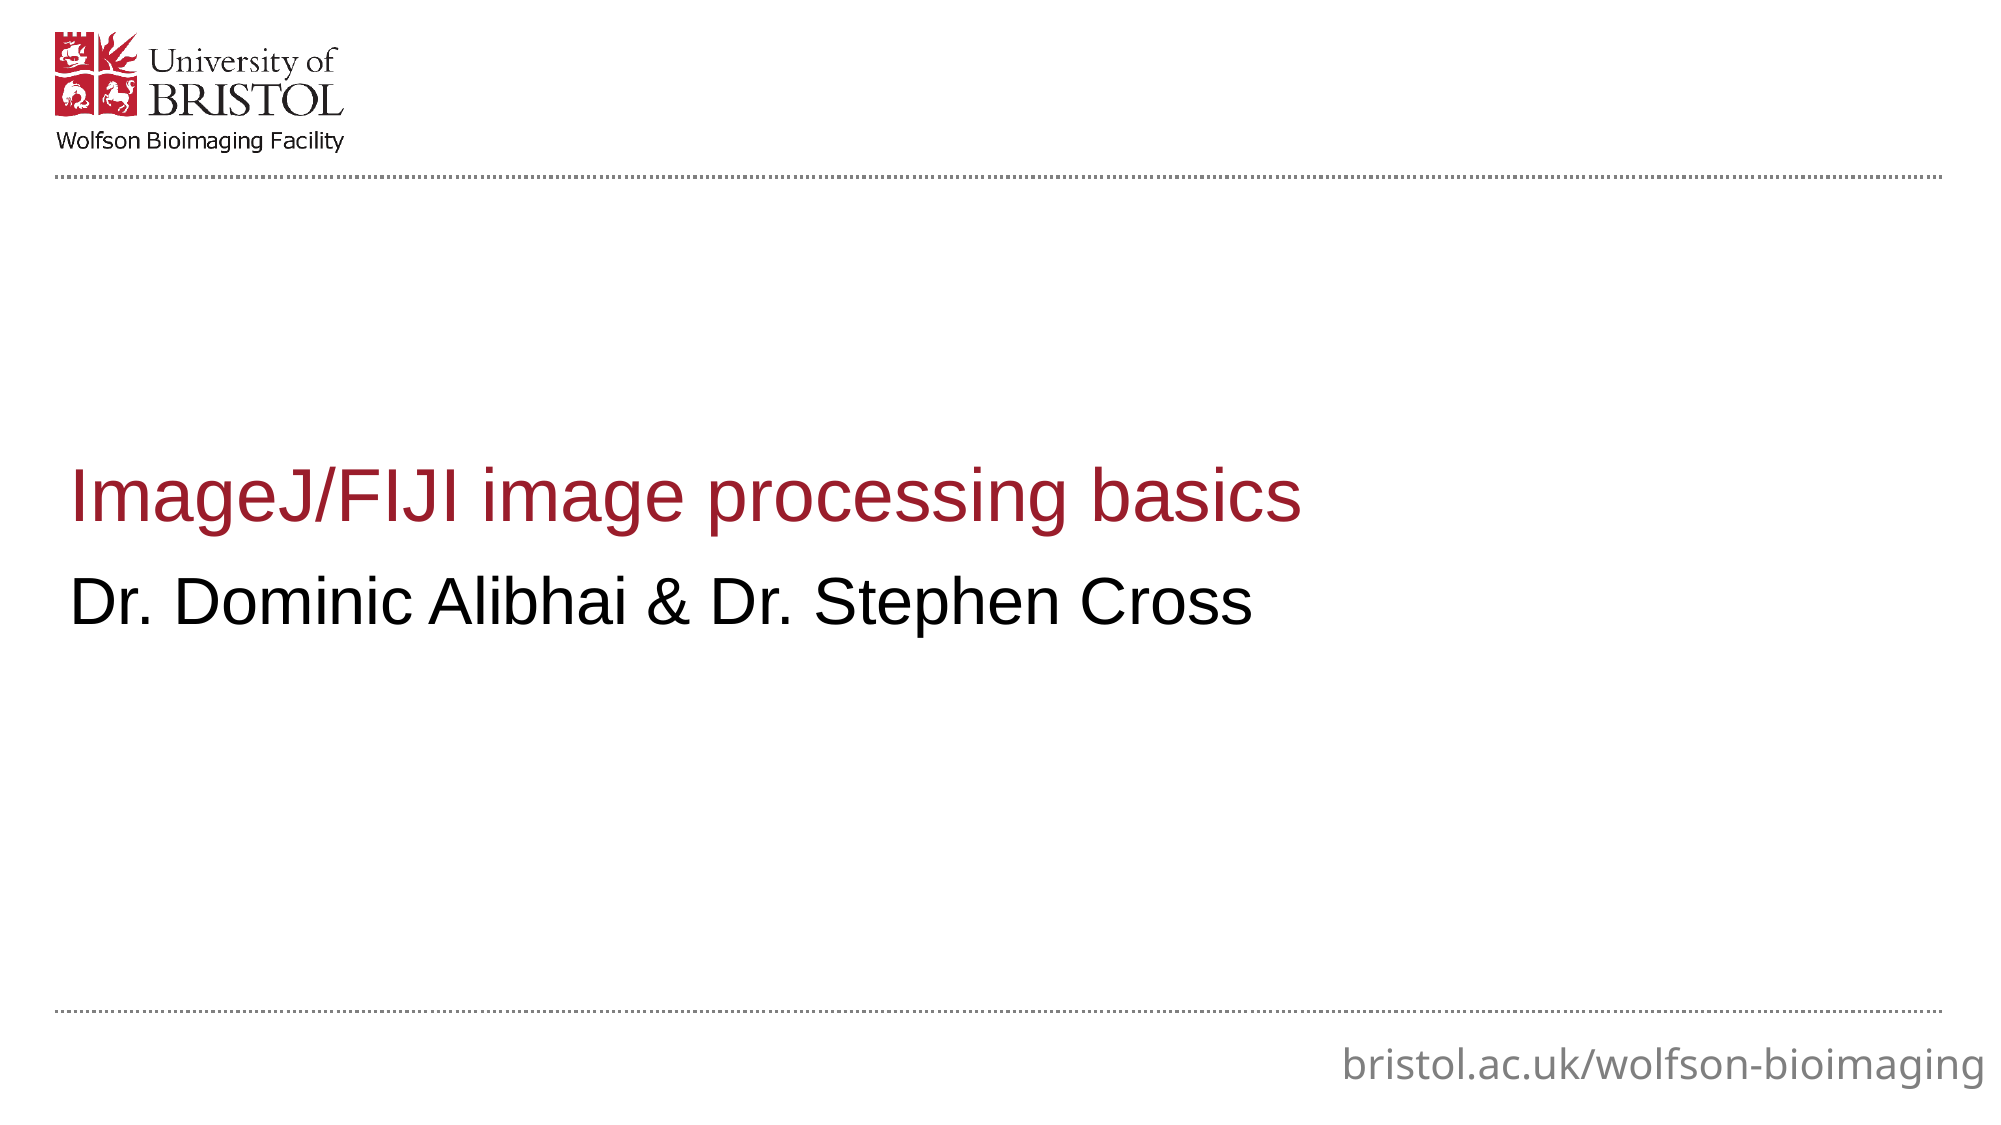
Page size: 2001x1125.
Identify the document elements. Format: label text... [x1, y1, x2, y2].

picture [55, 32, 344, 153]
subtitle Dr. Dominic Alibhai & Dr. Stephen Cross [55, 550, 1945, 839]
title ImageJ/FIJI image processing basics [55, 302, 1945, 544]
